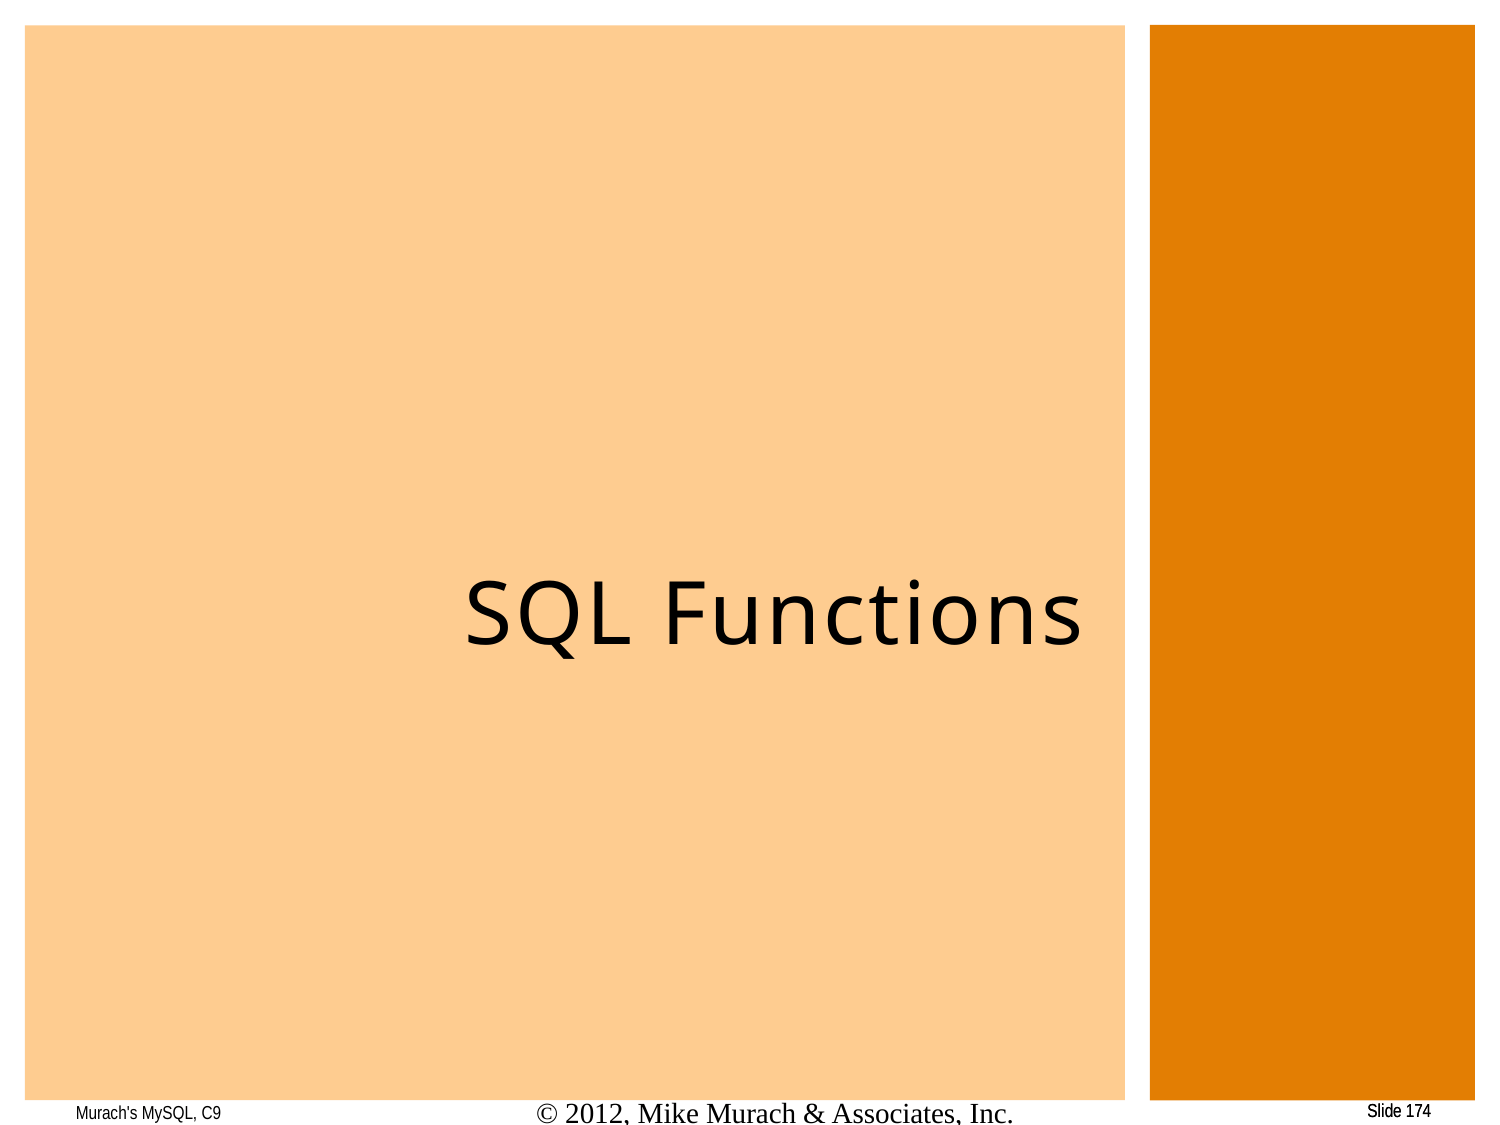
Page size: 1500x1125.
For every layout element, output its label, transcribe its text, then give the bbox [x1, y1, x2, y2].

slide_number Murach's MySQL, C9 [60, 1089, 411, 1125]
title SQL Functions [62, 474, 1100, 745]
footer © 2012, Mike Murach & Associates, Inc. [500, 1089, 1050, 1125]
